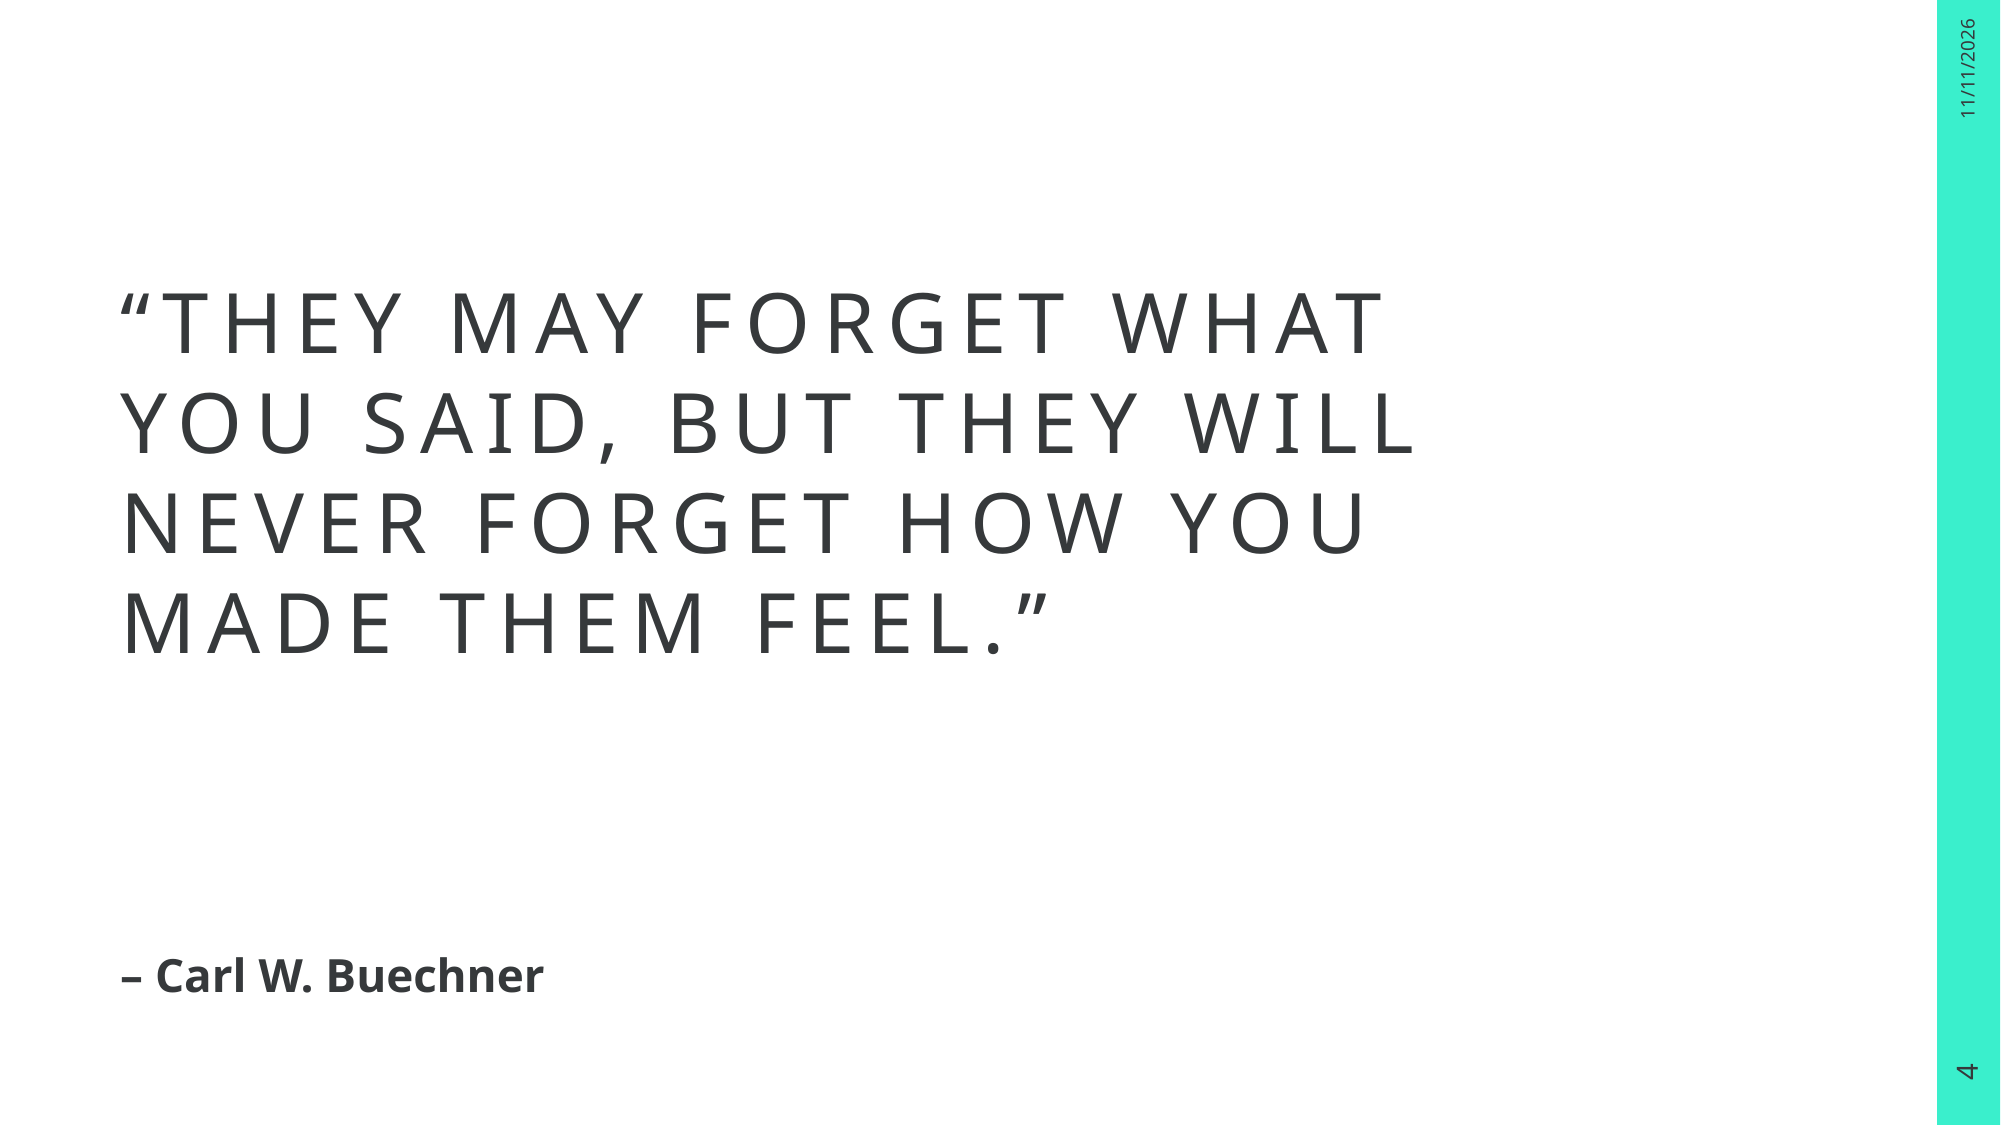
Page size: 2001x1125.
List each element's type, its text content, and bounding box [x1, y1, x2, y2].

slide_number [1937, 0, 2000, 139]
subtitle – Carl W. Buechner [105, 930, 1571, 1020]
slide_number 4 [1937, 1019, 2000, 1125]
title “They may forget what you said, but they will never forget how you made them feel.” [105, 202, 1571, 723]
